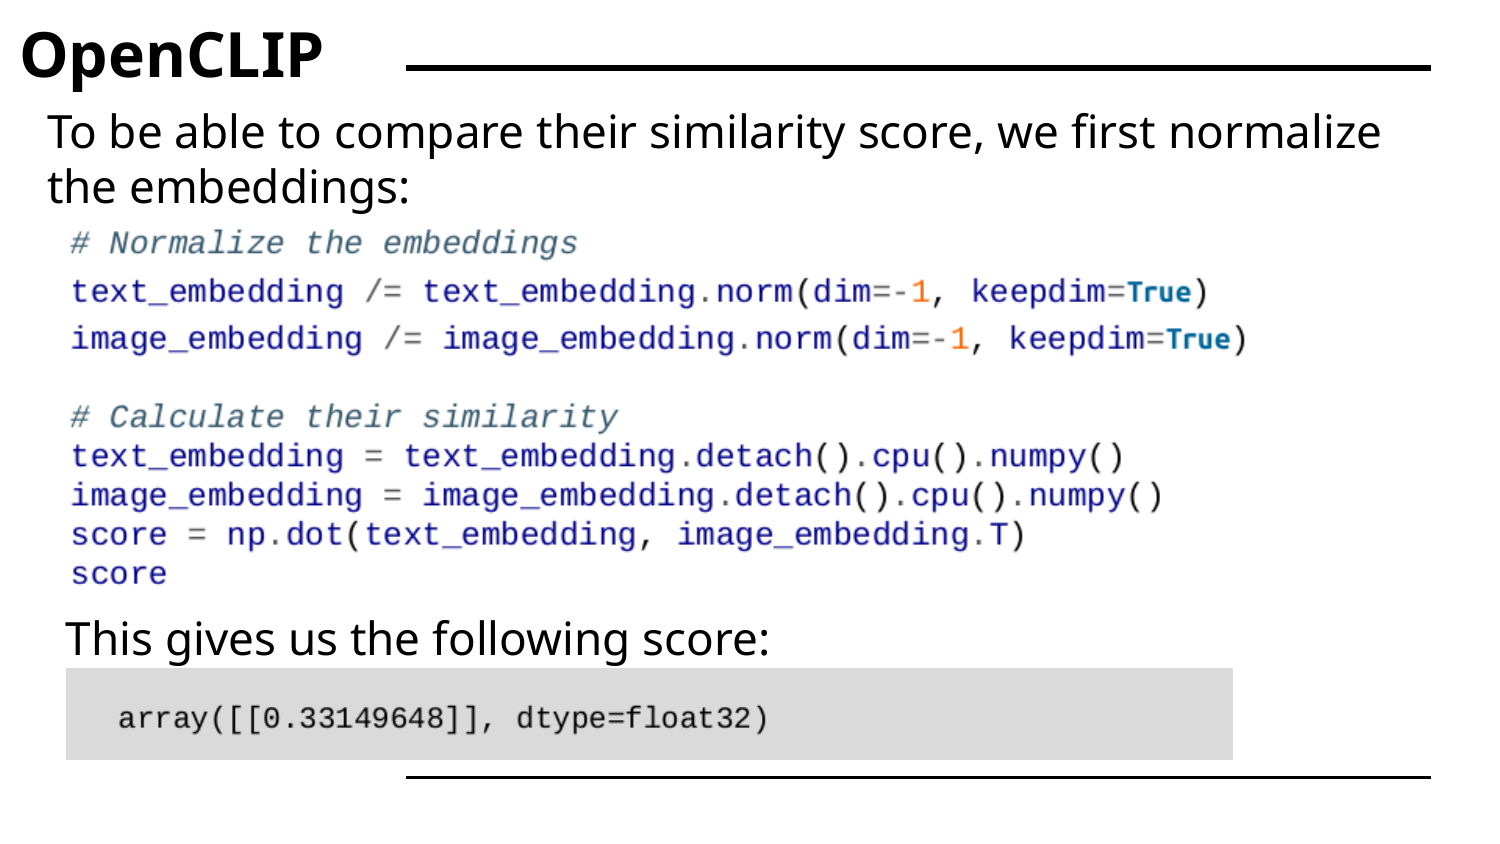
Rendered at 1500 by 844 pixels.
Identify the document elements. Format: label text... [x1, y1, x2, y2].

text_box This gives us the following score: [50, 594, 1487, 732]
picture [66, 668, 1233, 761]
text_box To be able to compare their similarity score, we first normalize the embeddings: [32, 88, 1468, 225]
picture [36, 219, 1297, 595]
title OpenCLIP [4, 0, 1465, 105]
